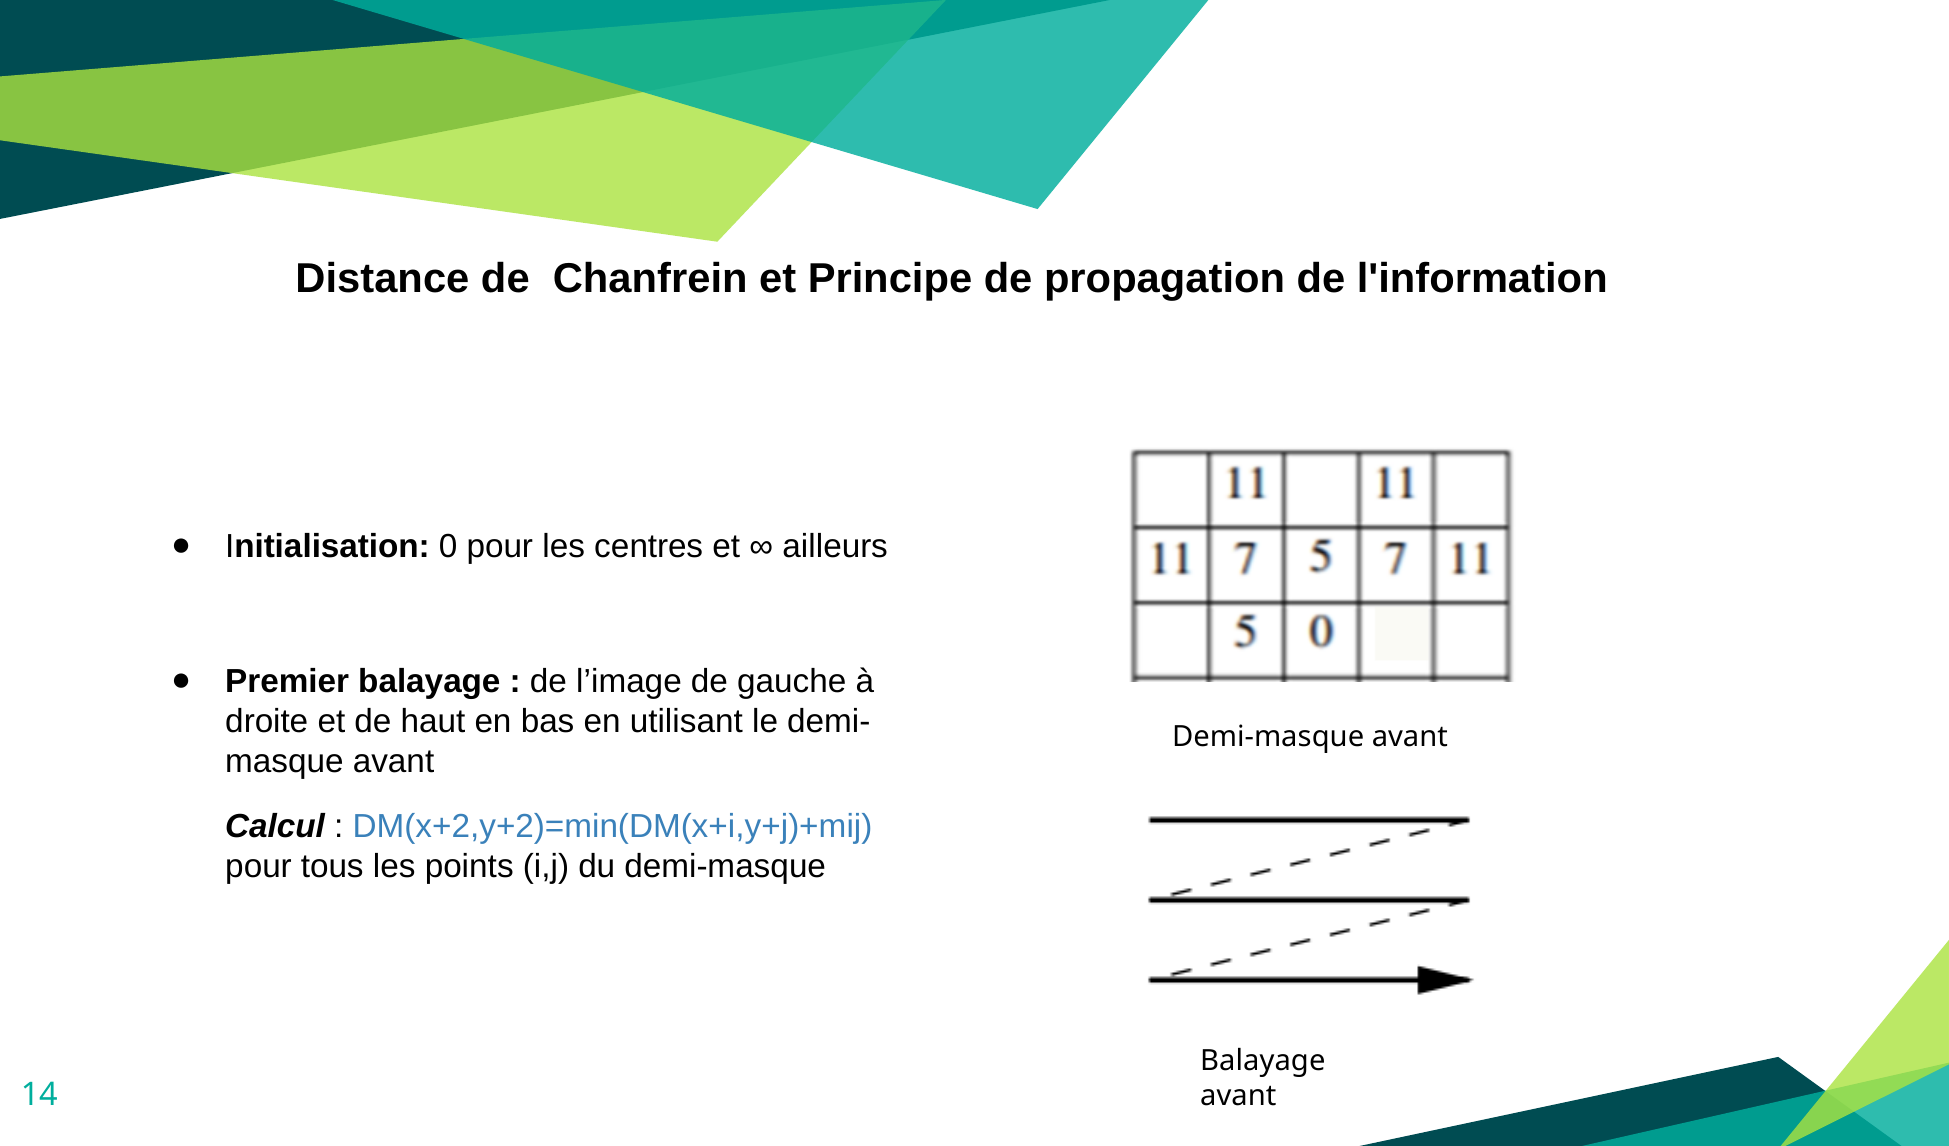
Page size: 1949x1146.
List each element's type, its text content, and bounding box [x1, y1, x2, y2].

text_box Initialisation: 0 pour les centres et ∞ ailleurs [135, 509, 931, 580]
picture [1126, 445, 1518, 682]
slide_number ‹#› [5, 1057, 123, 1146]
picture [1115, 767, 1506, 1041]
text_box Balayage avant [1185, 1049, 1424, 1126]
text_box Demi-masque avant [1157, 702, 1506, 767]
text_box Distance de Chanfrein et Principe de propagation de l'information [280, 235, 1636, 316]
text_box Premier balayage : de l’image de gauche à droite et de haut en bas en utilisant le demi-masque avant Calcul : DM(x+2,y+2)=min(DM(x+i,y+j)+mij) pour tous les points (i,j) du demi-masque [135, 644, 931, 899]
